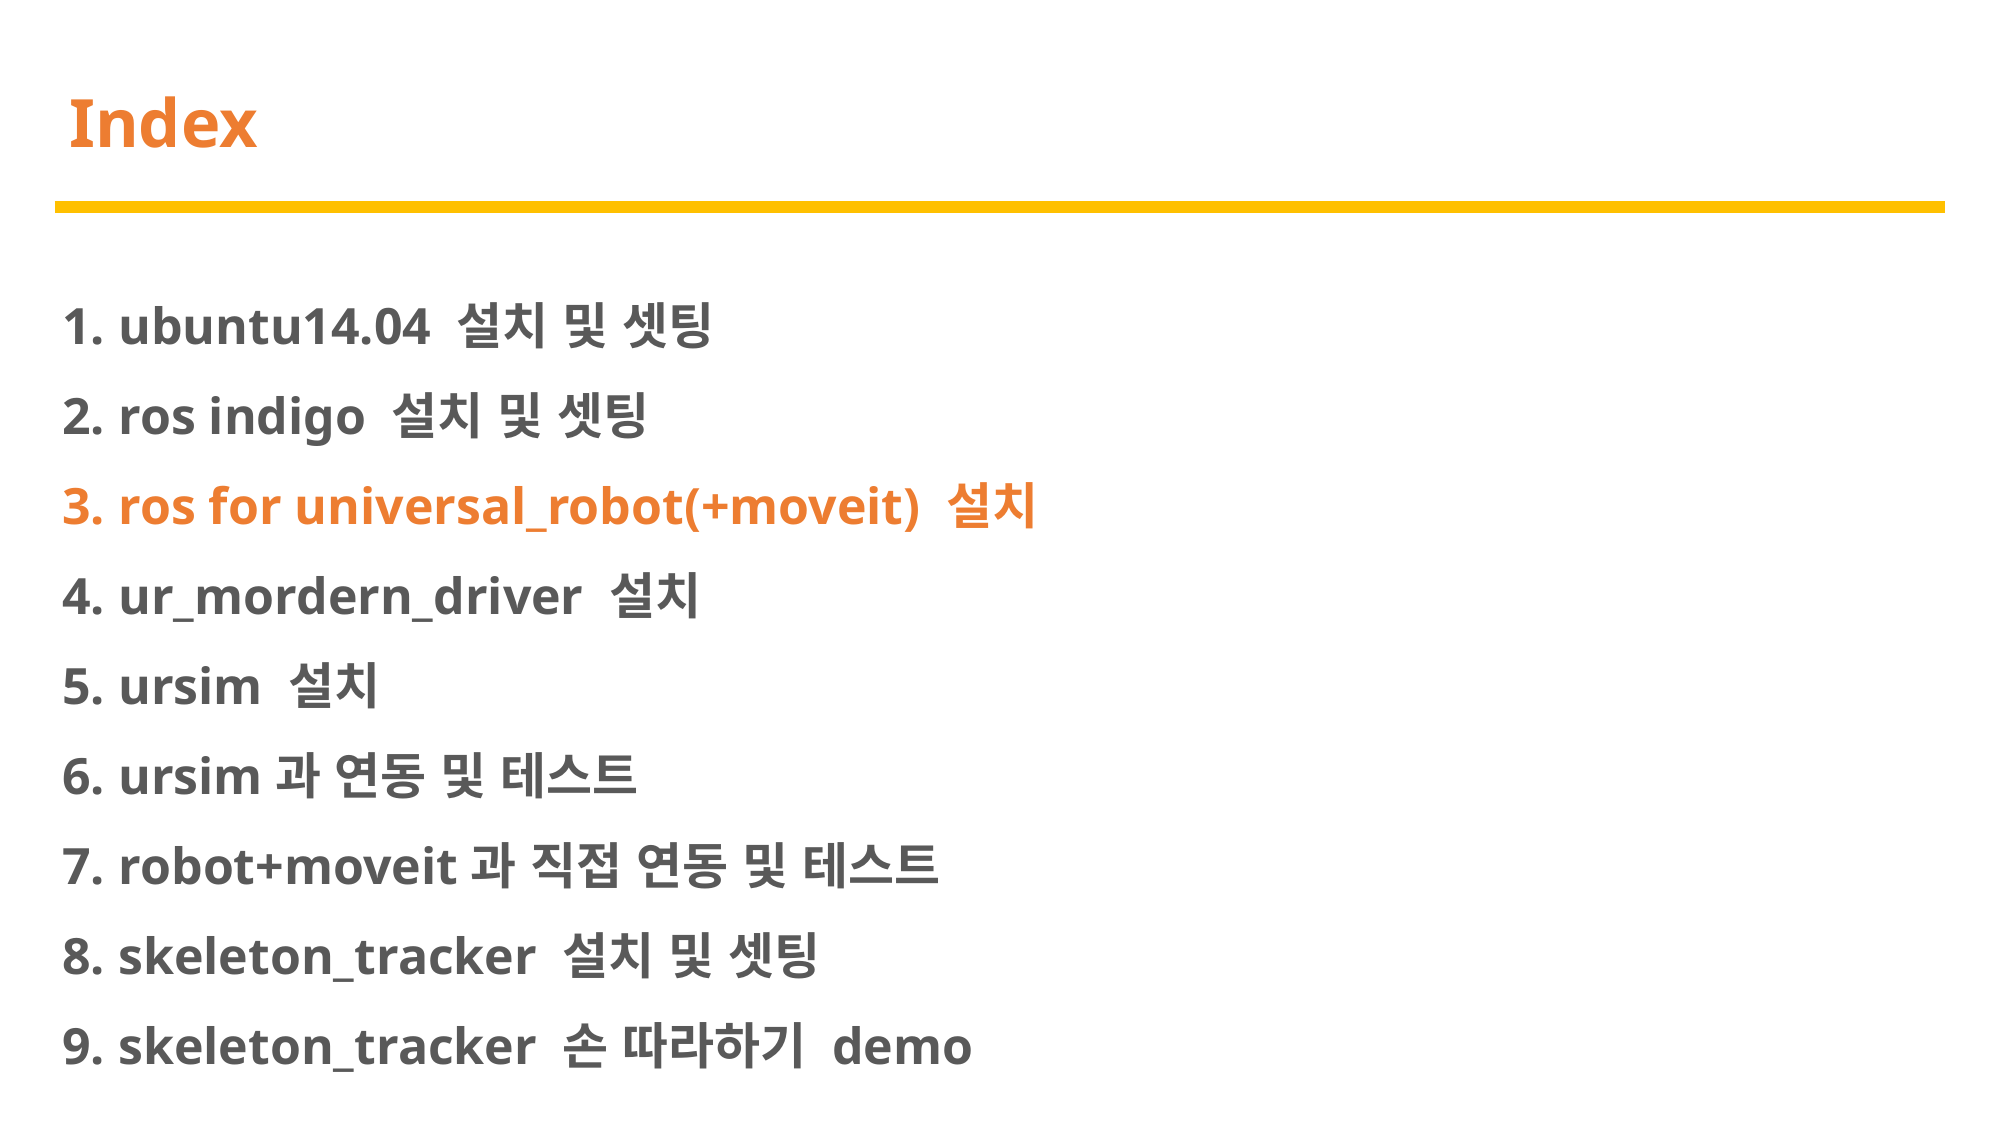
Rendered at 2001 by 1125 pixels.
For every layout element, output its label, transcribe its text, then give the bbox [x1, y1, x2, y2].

text_box Index [54, 73, 327, 168]
text_box ubuntu14.04 설치 및 셋팅 ros indigo 설치 및 셋팅 ros for universal_robot(+moveit) 설치 ur_mordern_driver 설치 ursim 설치 ursim과 연동 및 테스트 robot+moveit과 직접 연동 및 테스트 skeleton_tracker 설치 및 셋팅 skeleton_tracker 손 따라하기 demo [47, 257, 1955, 1082]
